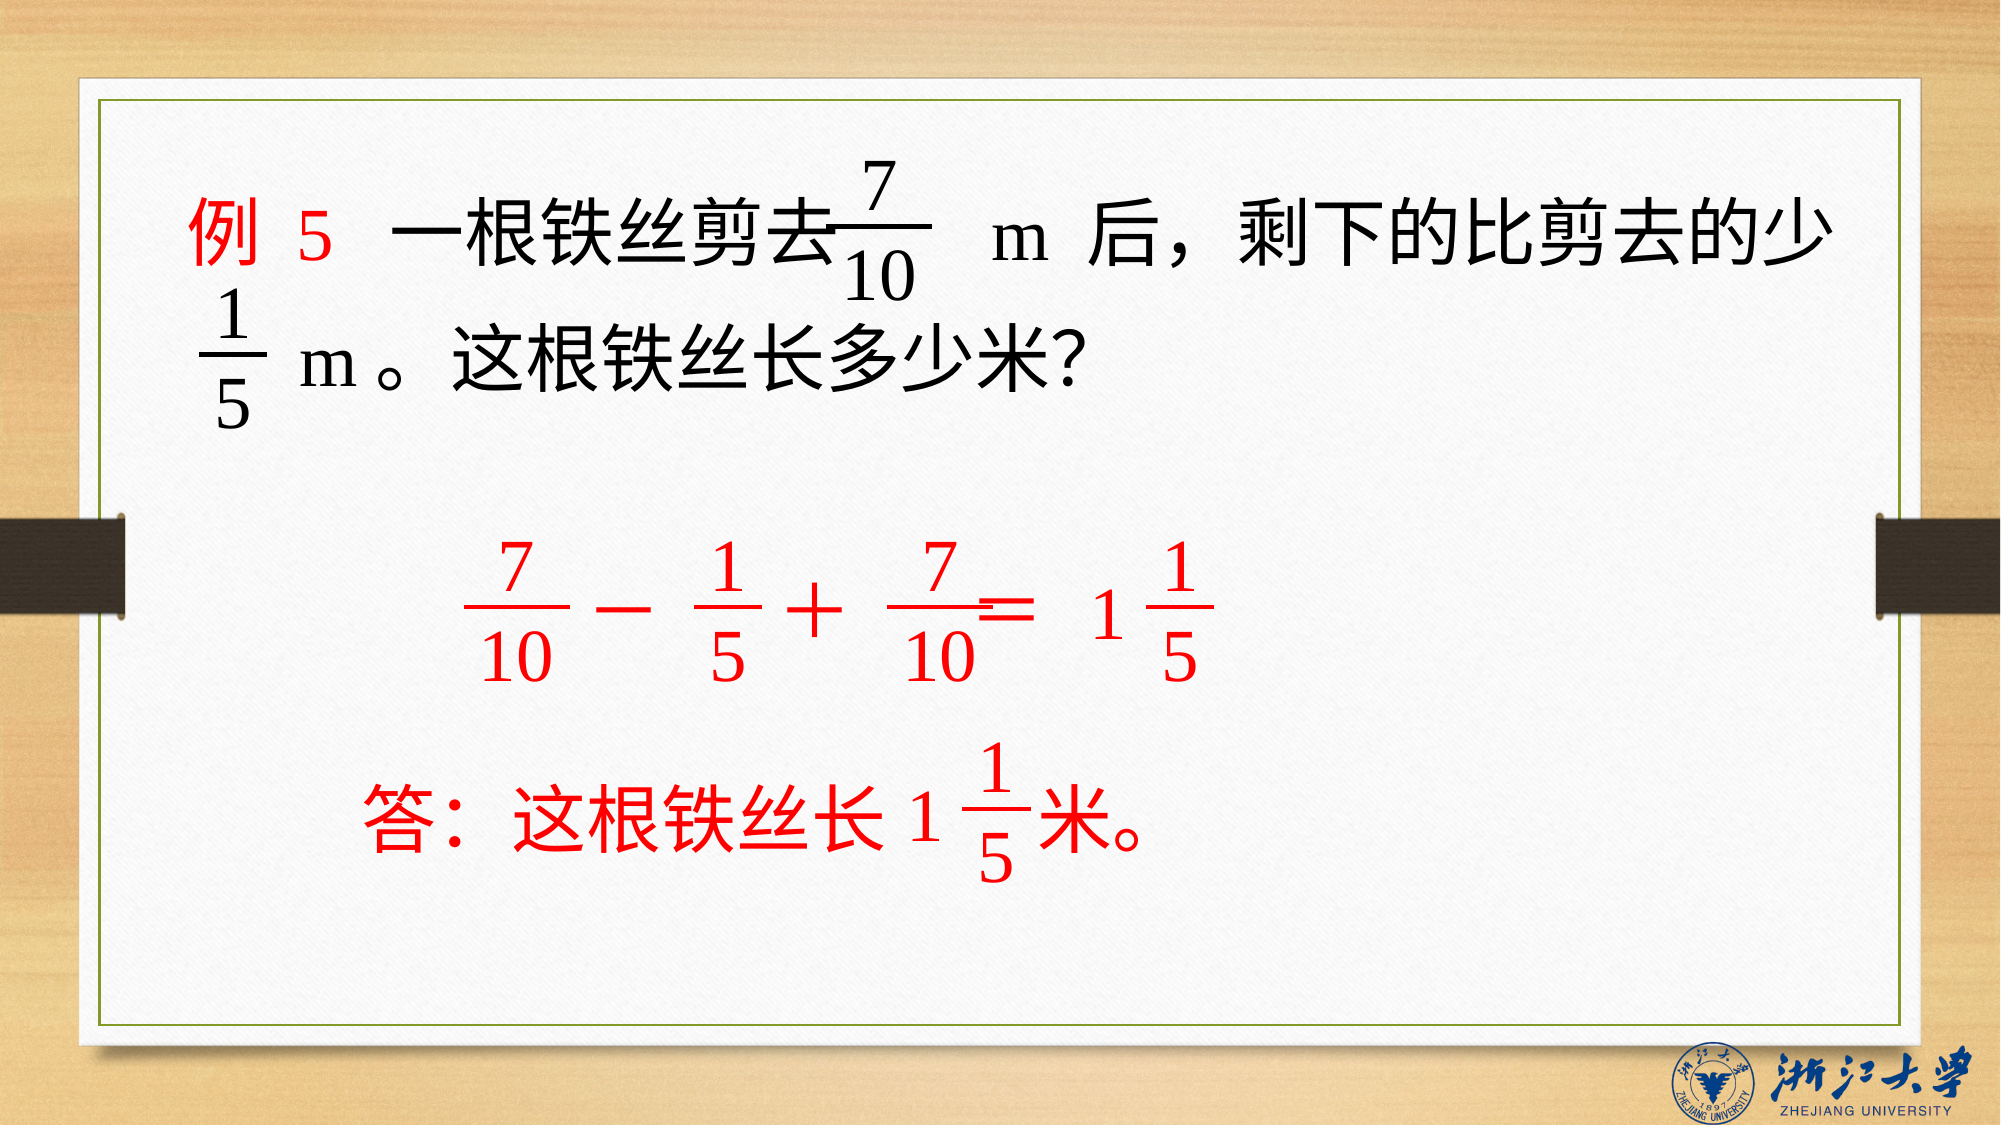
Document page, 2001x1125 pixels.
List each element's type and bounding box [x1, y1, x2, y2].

picture [0, 0, 2001, 1125]
text_box [346, 508, 1249, 908]
text_box [171, 127, 1858, 454]
